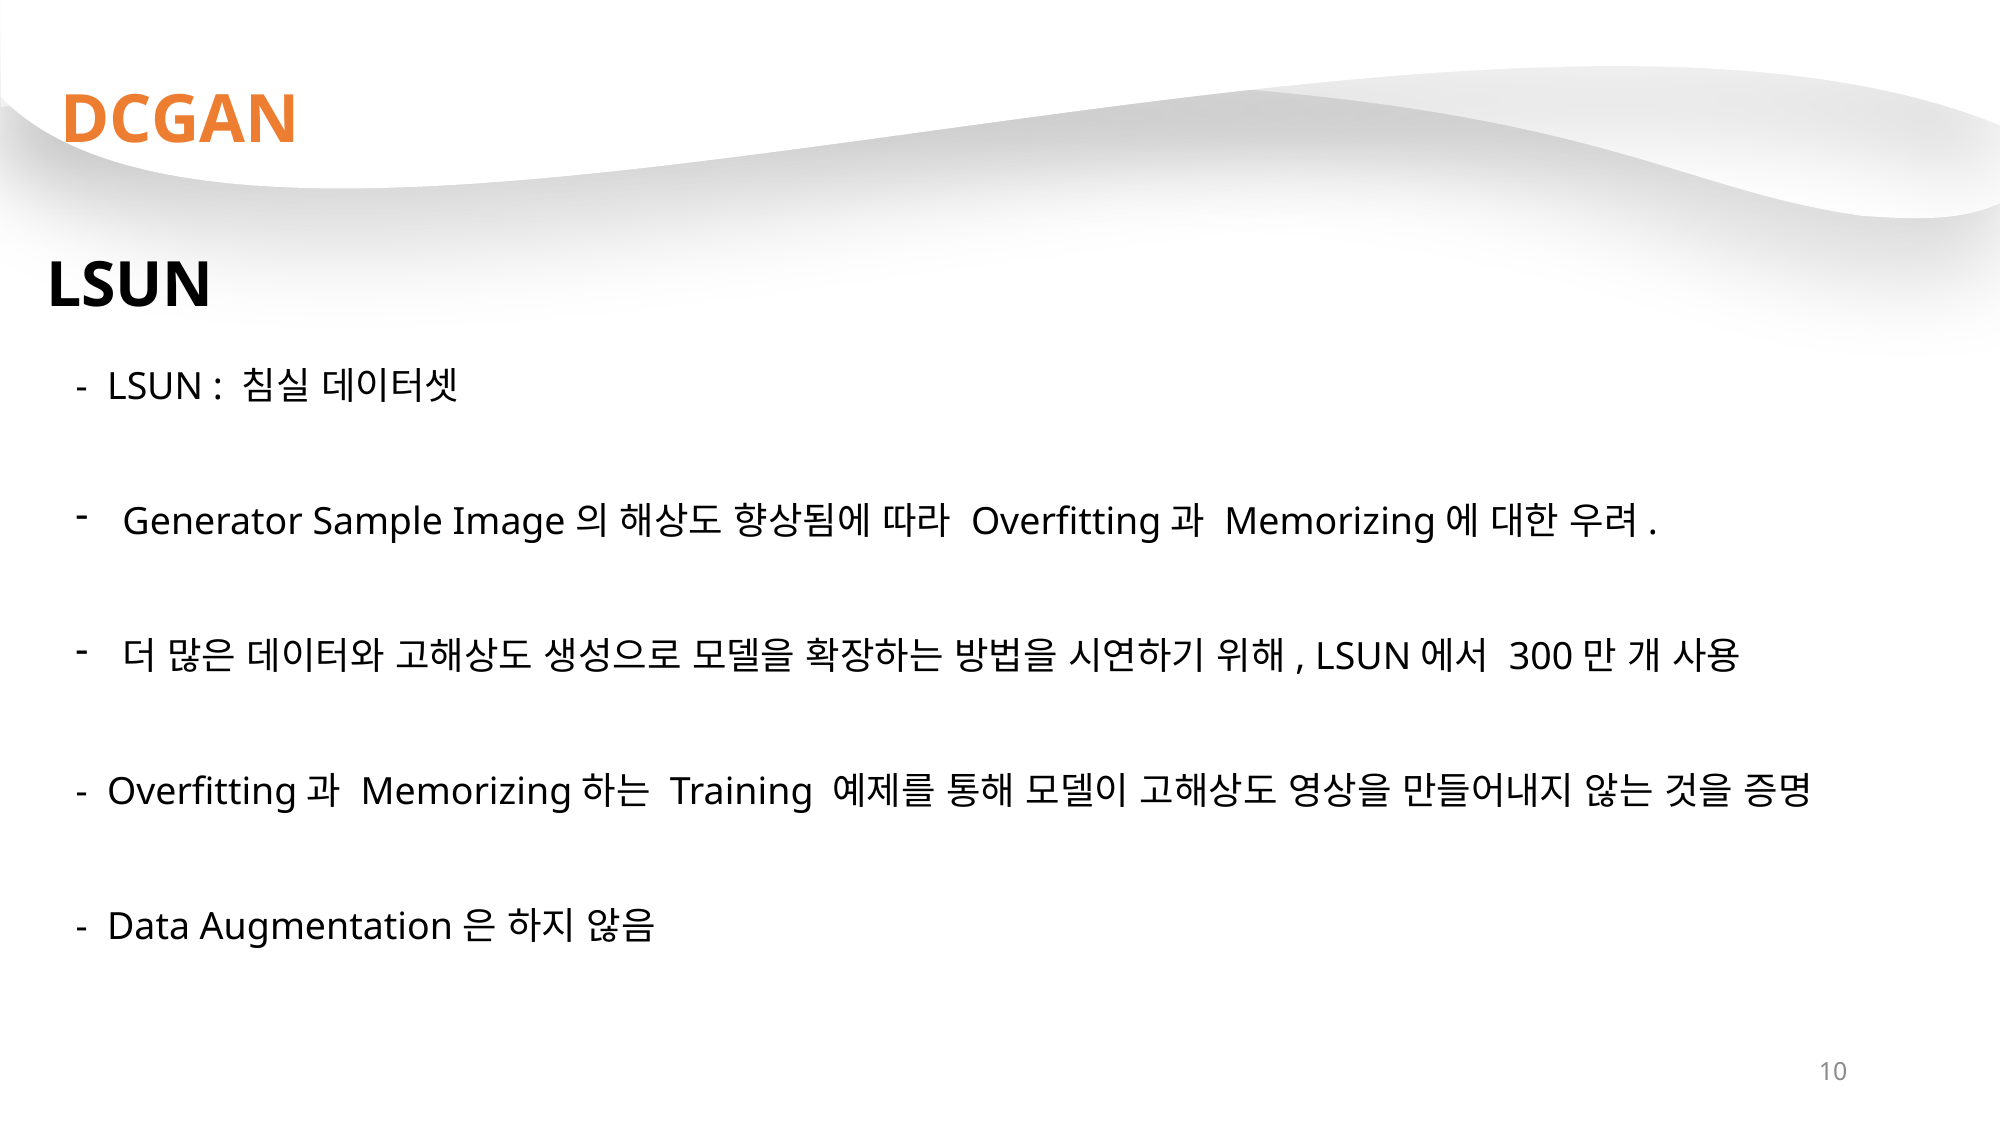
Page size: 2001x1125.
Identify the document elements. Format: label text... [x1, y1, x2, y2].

text_box - LSUN : 침실 데이터셋 Generator Sample Image의 해상도 향상됨에 따라 Overfitting과 Memorizing에 대한 우려. 더 많은 데이터와 고해상도 생성으로 모델을 확장하는 방법을 시연하기 위해, LSUN에서 300만 개 사용 - Overfitting과 Memorizing하는 Training 예제를 통해 모델이 고해상도 영상을 만들어내지 않는 것을 증명 - Data Augmentation은 하지 않음 [60, 354, 1929, 955]
slide_number 10 [1412, 1042, 1863, 1103]
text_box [0, 0, 2000, 219]
text_box LSUN [31, 236, 1809, 327]
